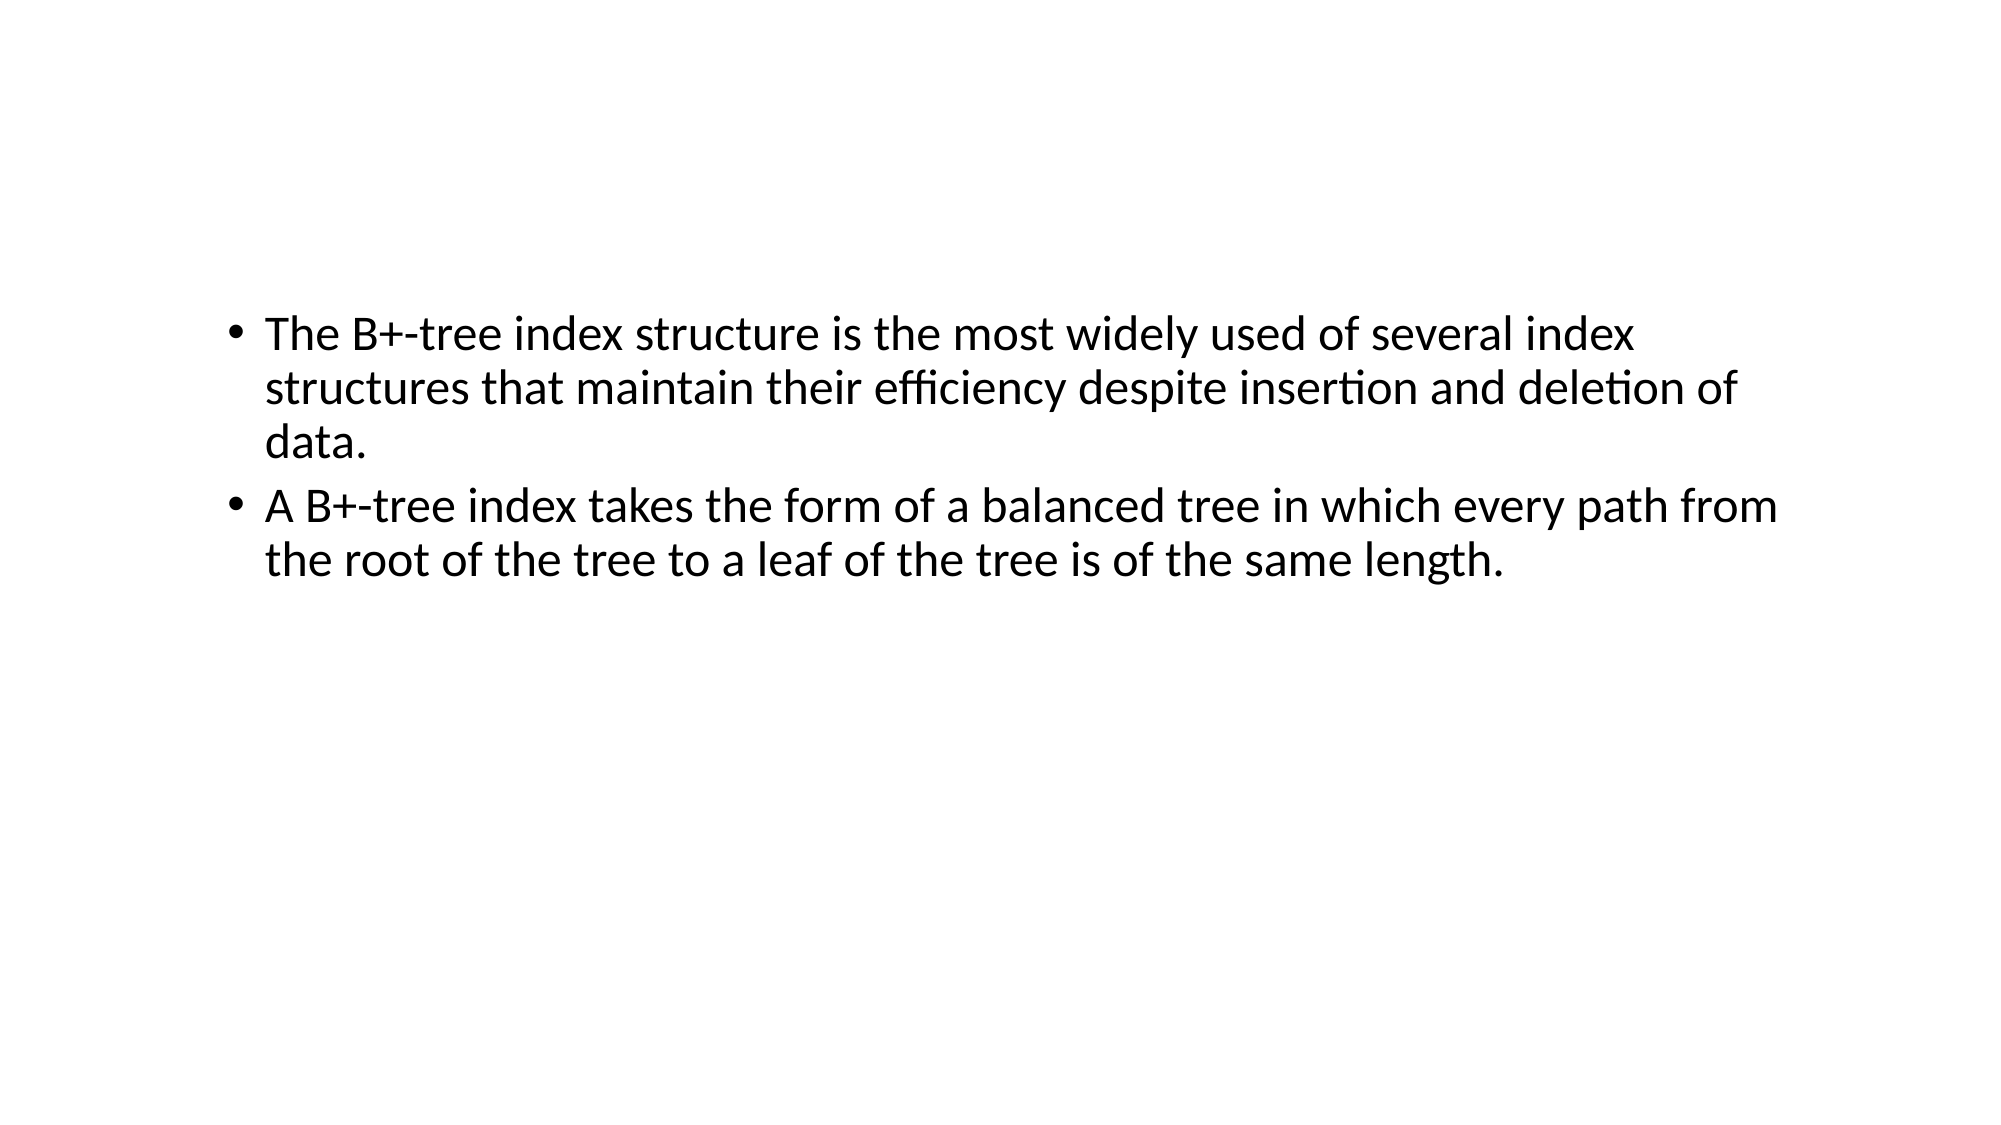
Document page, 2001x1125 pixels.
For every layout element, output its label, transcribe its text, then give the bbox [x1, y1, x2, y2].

list The B+-tree index structure is the most widely used of several index structures that maintain their efficiency despite insertion and deletion of data. A B+-tree index takes the form of a balanced tree in which every path from the root of the tree to a leaf of the tree is of the same length. [137, 299, 1863, 1014]
